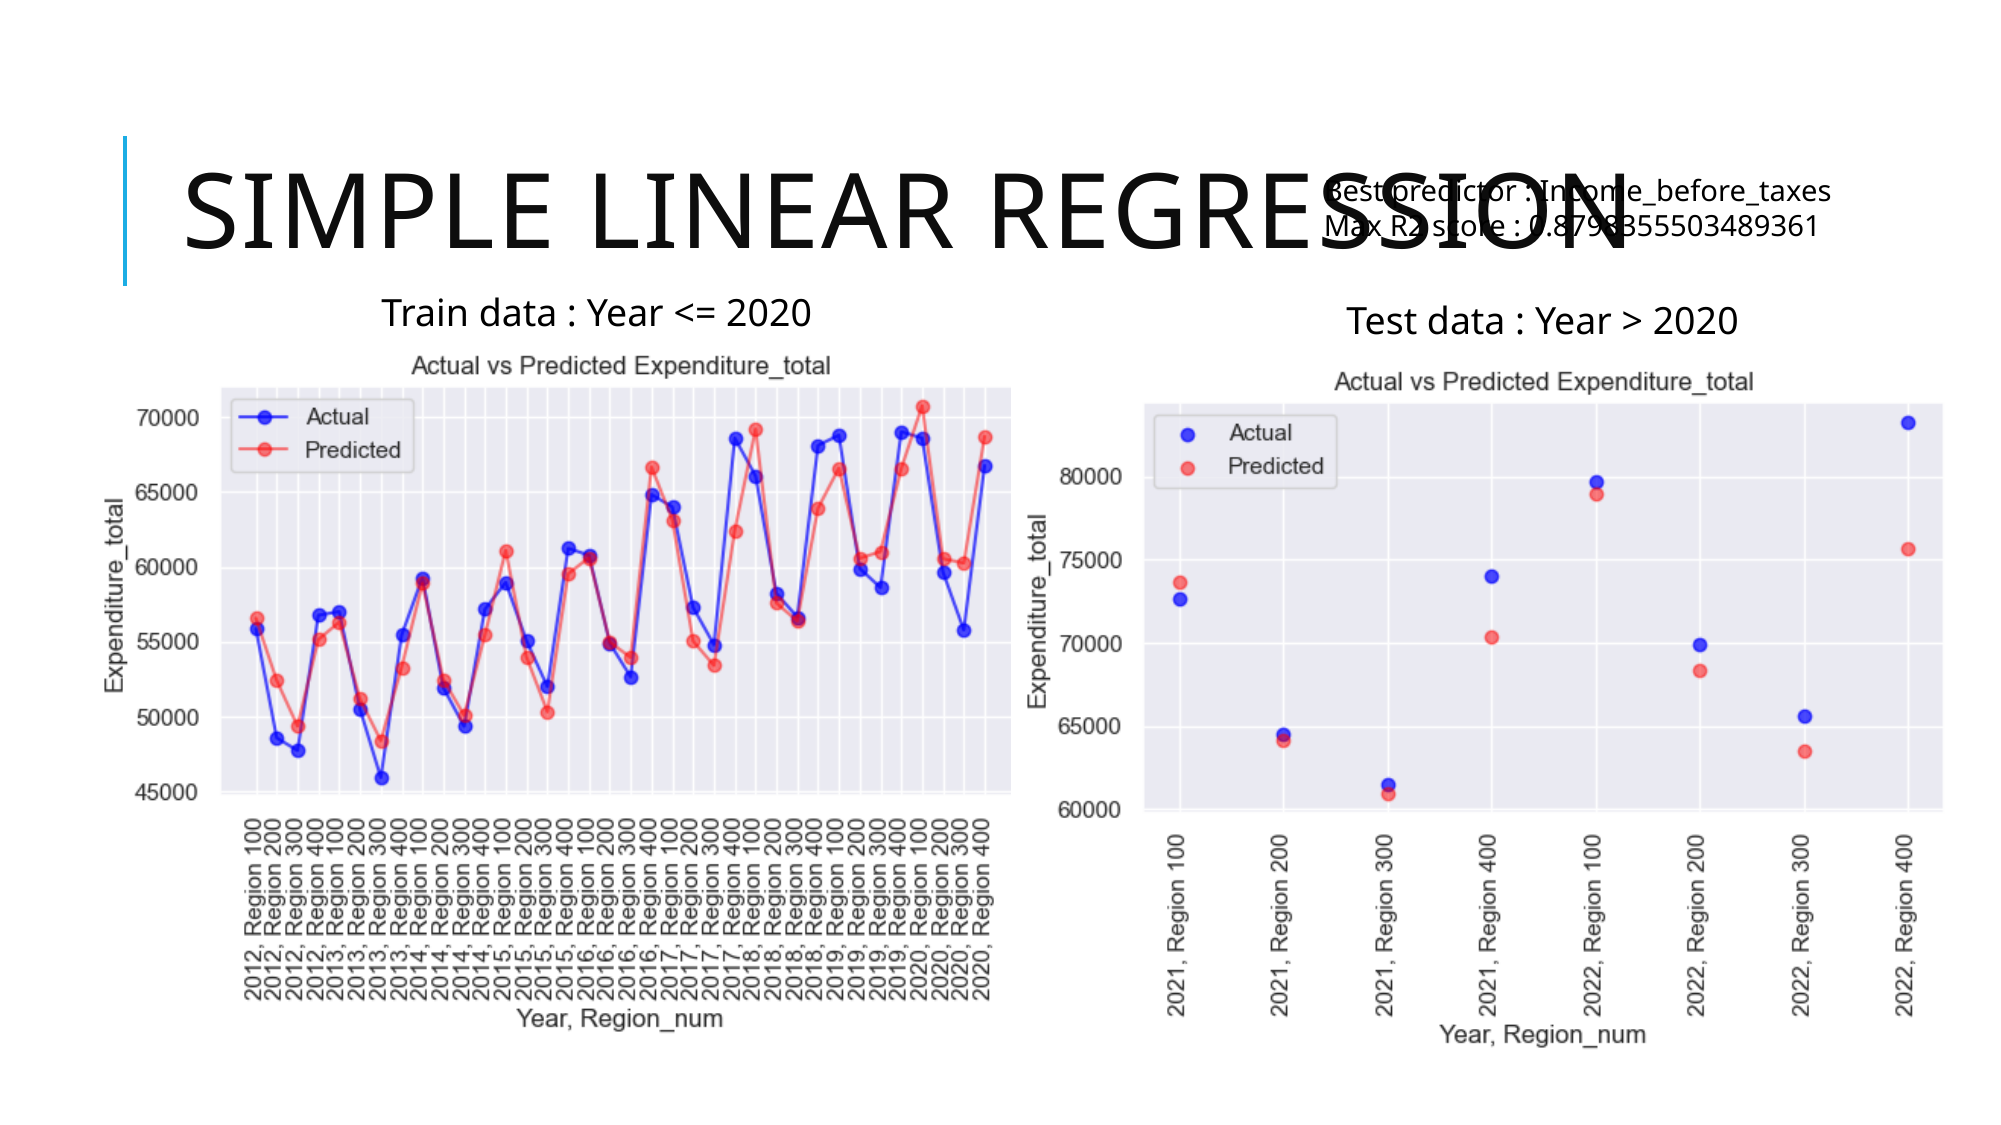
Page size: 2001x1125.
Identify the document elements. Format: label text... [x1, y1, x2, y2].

text_box Best predictor : Income_before_taxes Max R2 score : 0.8798355503489361 [1309, 165, 2000, 250]
text_box Train data : Year <= 2020 [366, 281, 828, 336]
title Simple linear regression [168, 96, 1763, 342]
text_box Test data : Year > 2020 [1331, 289, 1754, 350]
picture [88, 341, 1958, 1063]
